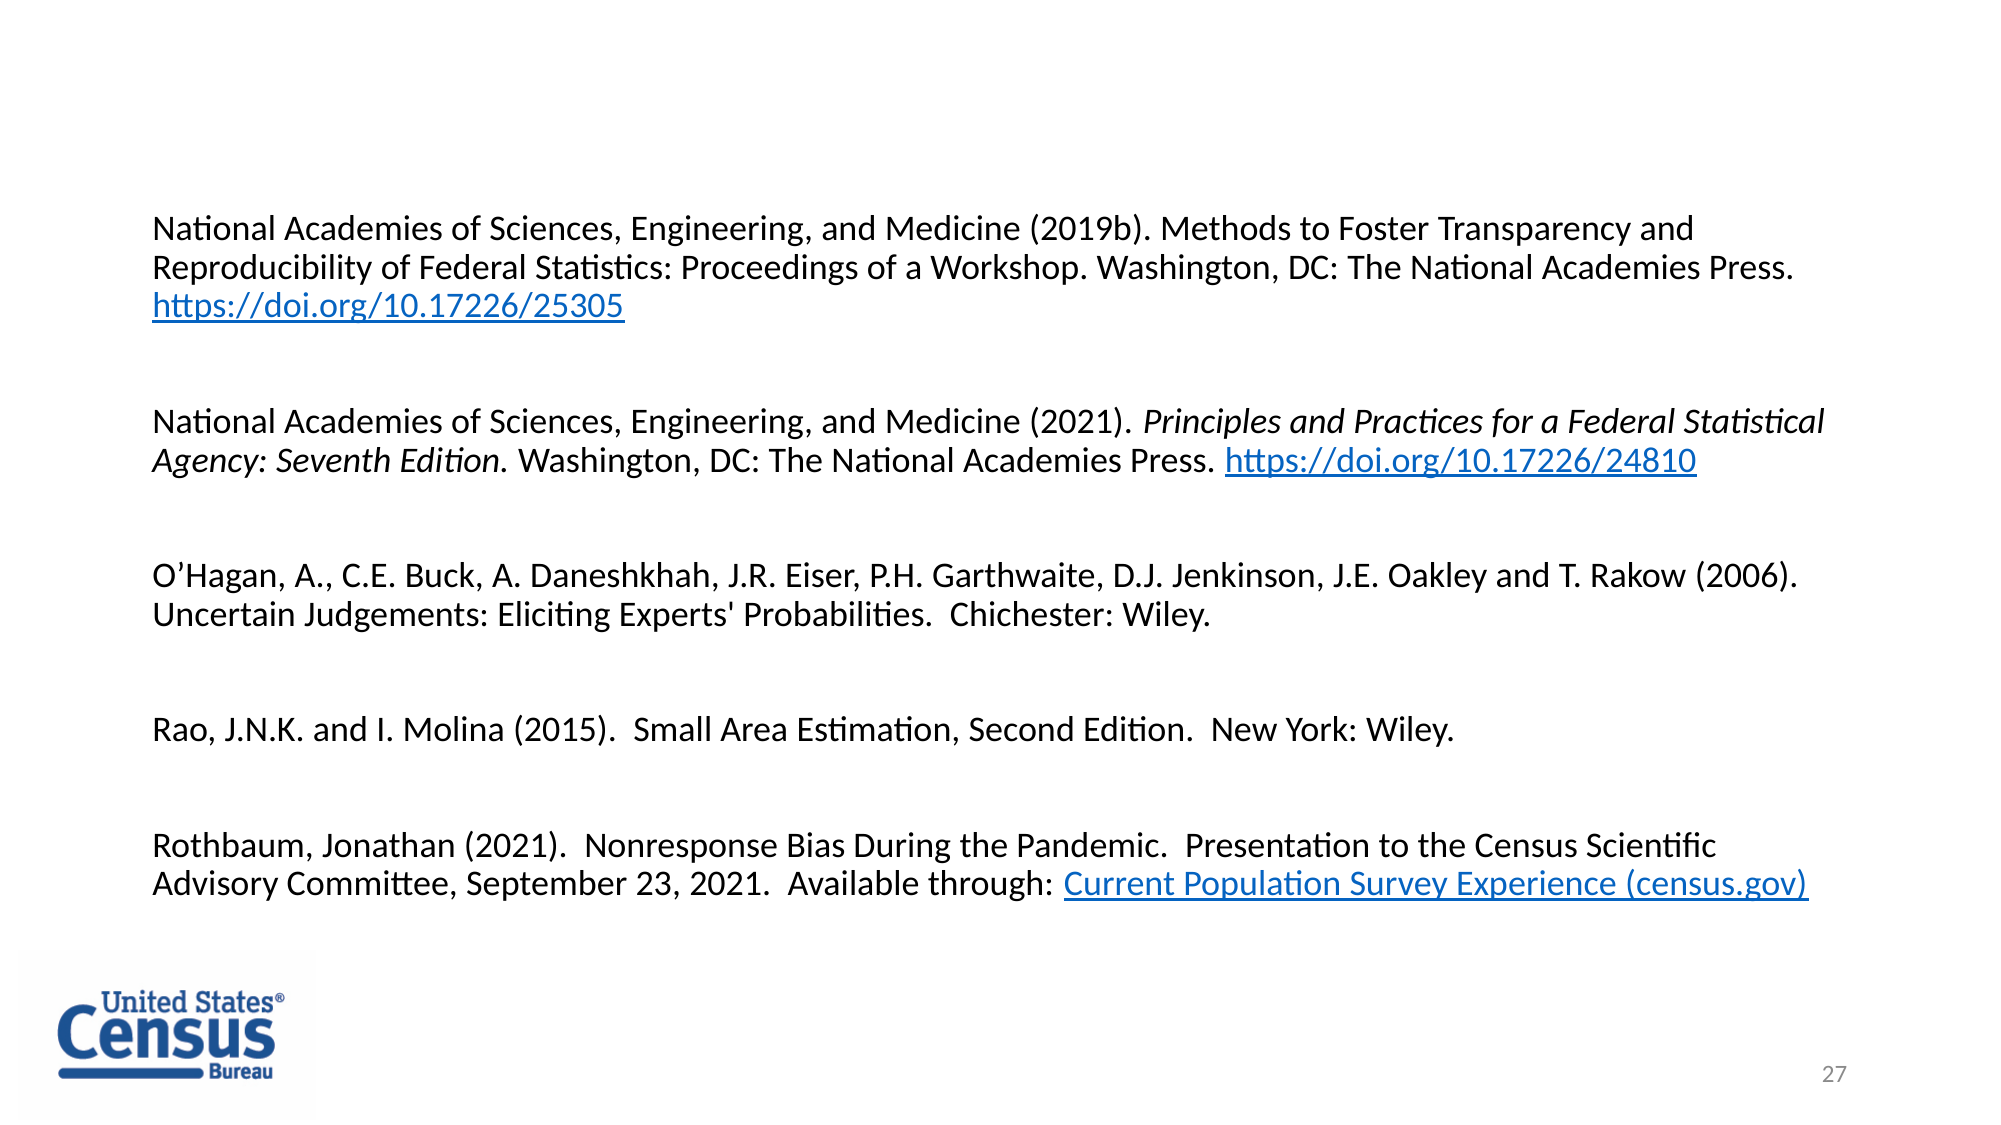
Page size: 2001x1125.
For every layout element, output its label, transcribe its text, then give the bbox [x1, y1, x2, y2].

list National Academies of Sciences, Engineering, and Medicine (2019b). Methods to Foster Transparency and Reproducibility of Federal Statistics: Proceedings of a Workshop. Washington, DC: The National Academies Press. https://doi.org/10.17226/25305 National Academies of Sciences, Engineering, and Medicine (2021). Principles and Practices for a Federal Statistical Agency: Seventh Edition. Washington, DC: The National Academies Press. https://doi.org/10.17226/24810 O’Hagan, A., C.E. Buck, A. Daneshkhah, J.R. Eiser, P.H. Garthwaite, D.J. Jenkinson, J.E. Oakley and T. Rakow (2006). Uncertain Judgements: Eliciting Experts' Probabilities. Chichester: Wiley. Rao, J.N.K. and I. Molina (2015). Small Area Estimation, Second Edition. New York: Wiley. Rothbaum, Jonathan (2021). Nonresponse Bias During the Pandemic. Presentation to the Census Scientific Advisory Committee, September 23, 2021. Available through: Current Population Survey Experience (census.gov) [137, 202, 1863, 1008]
slide_number 27 [1412, 1042, 1863, 1103]
picture [18, 950, 316, 1120]
